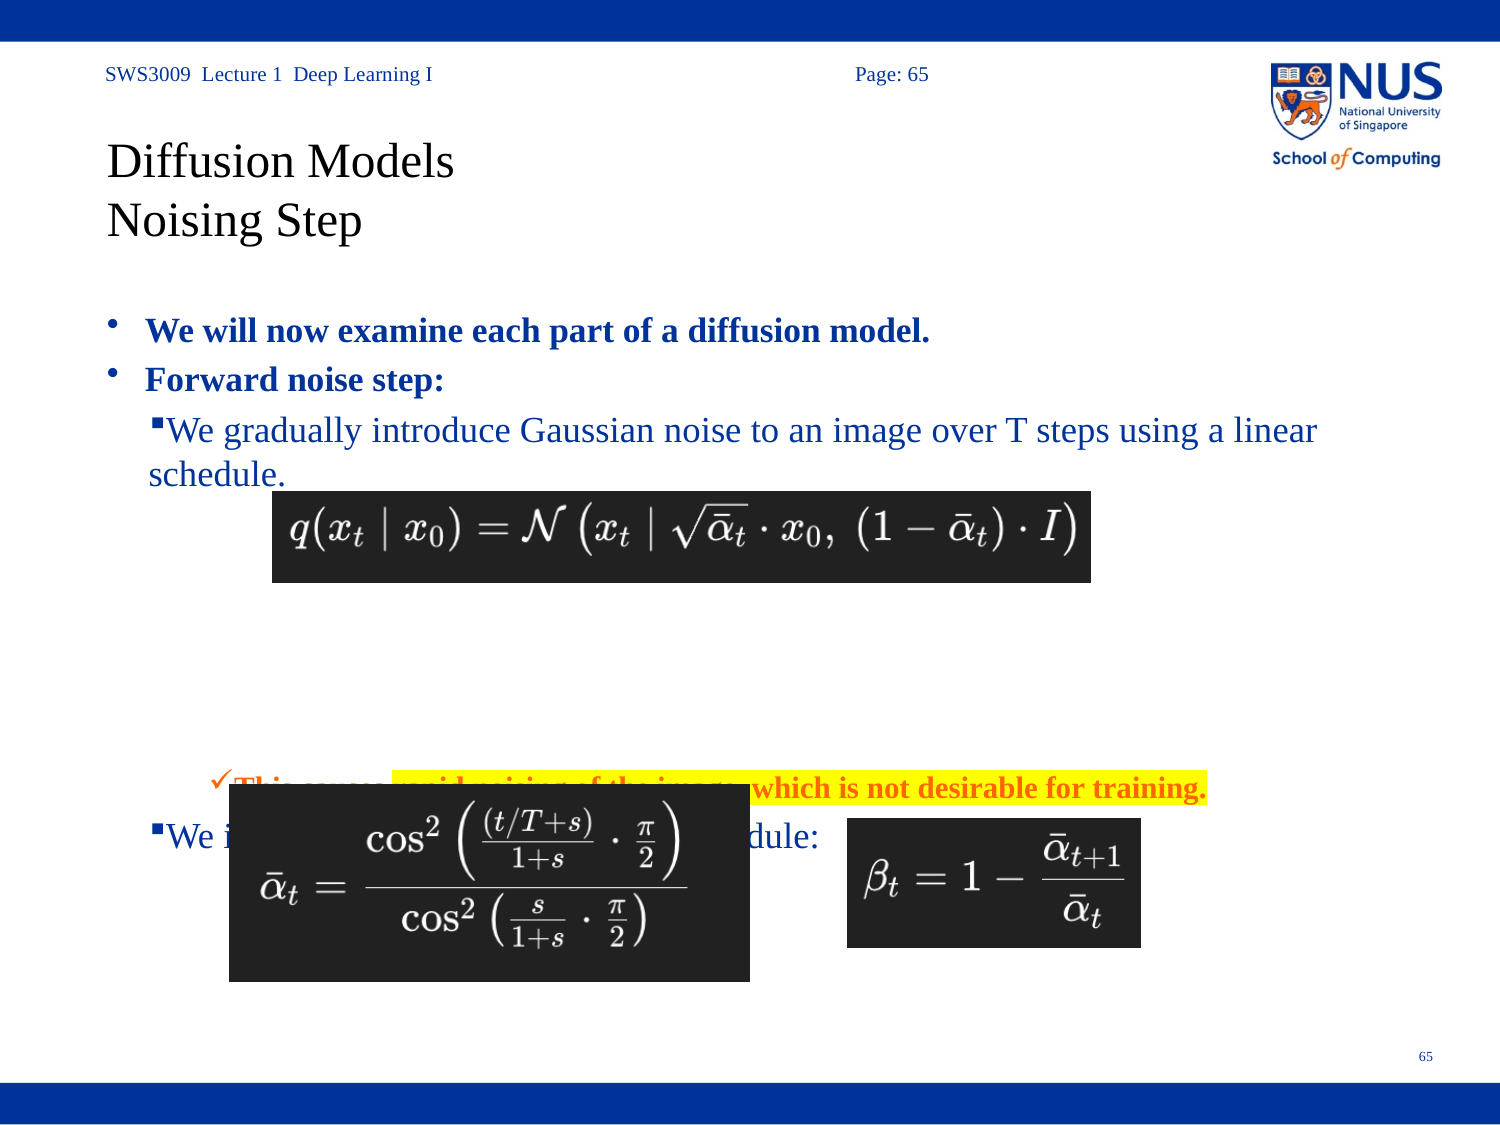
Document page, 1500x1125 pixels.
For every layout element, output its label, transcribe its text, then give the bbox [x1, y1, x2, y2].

title Diffusion Models Noising Step [90, 93, 1160, 282]
slide_number 65 [1136, 1038, 1450, 1115]
list We will now examine each part of a diffusion model. Forward noise step: We gradually introduce Gaussian noise to an image over T steps using a linear schedule. This causes rapid noising of the image, which is not desirable for training. We instead use a cosine beta noise schedule: [90, 298, 1366, 1022]
picture [846, 818, 1142, 948]
picture [1271, 61, 1442, 171]
picture [271, 490, 1091, 584]
picture [228, 783, 751, 983]
